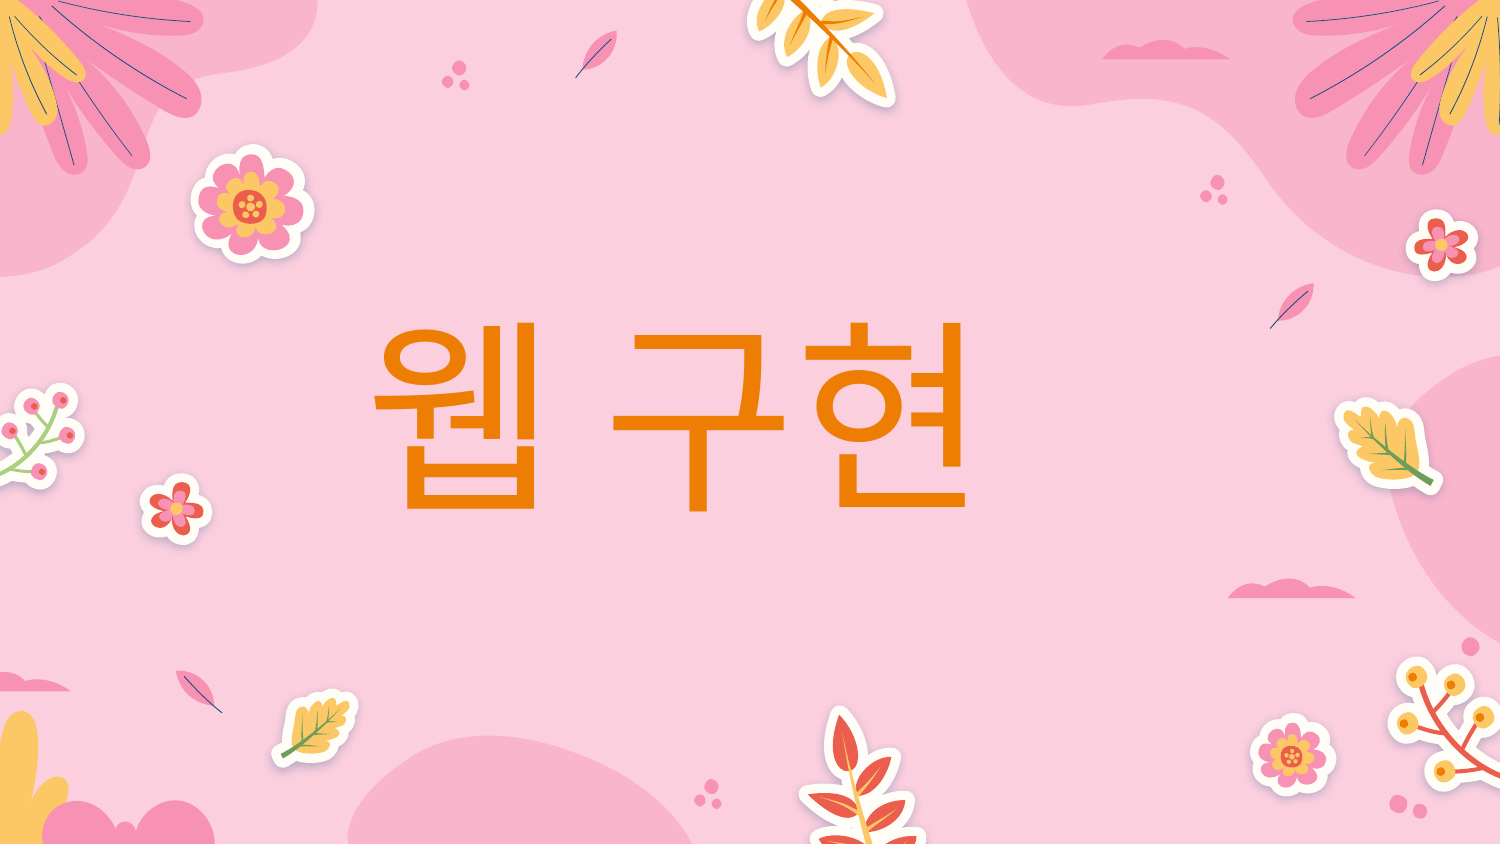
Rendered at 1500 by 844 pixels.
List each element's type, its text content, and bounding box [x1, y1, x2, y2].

title 학습 [826, 840, 838, 844]
title 웹 구현 [350, 232, 1150, 555]
